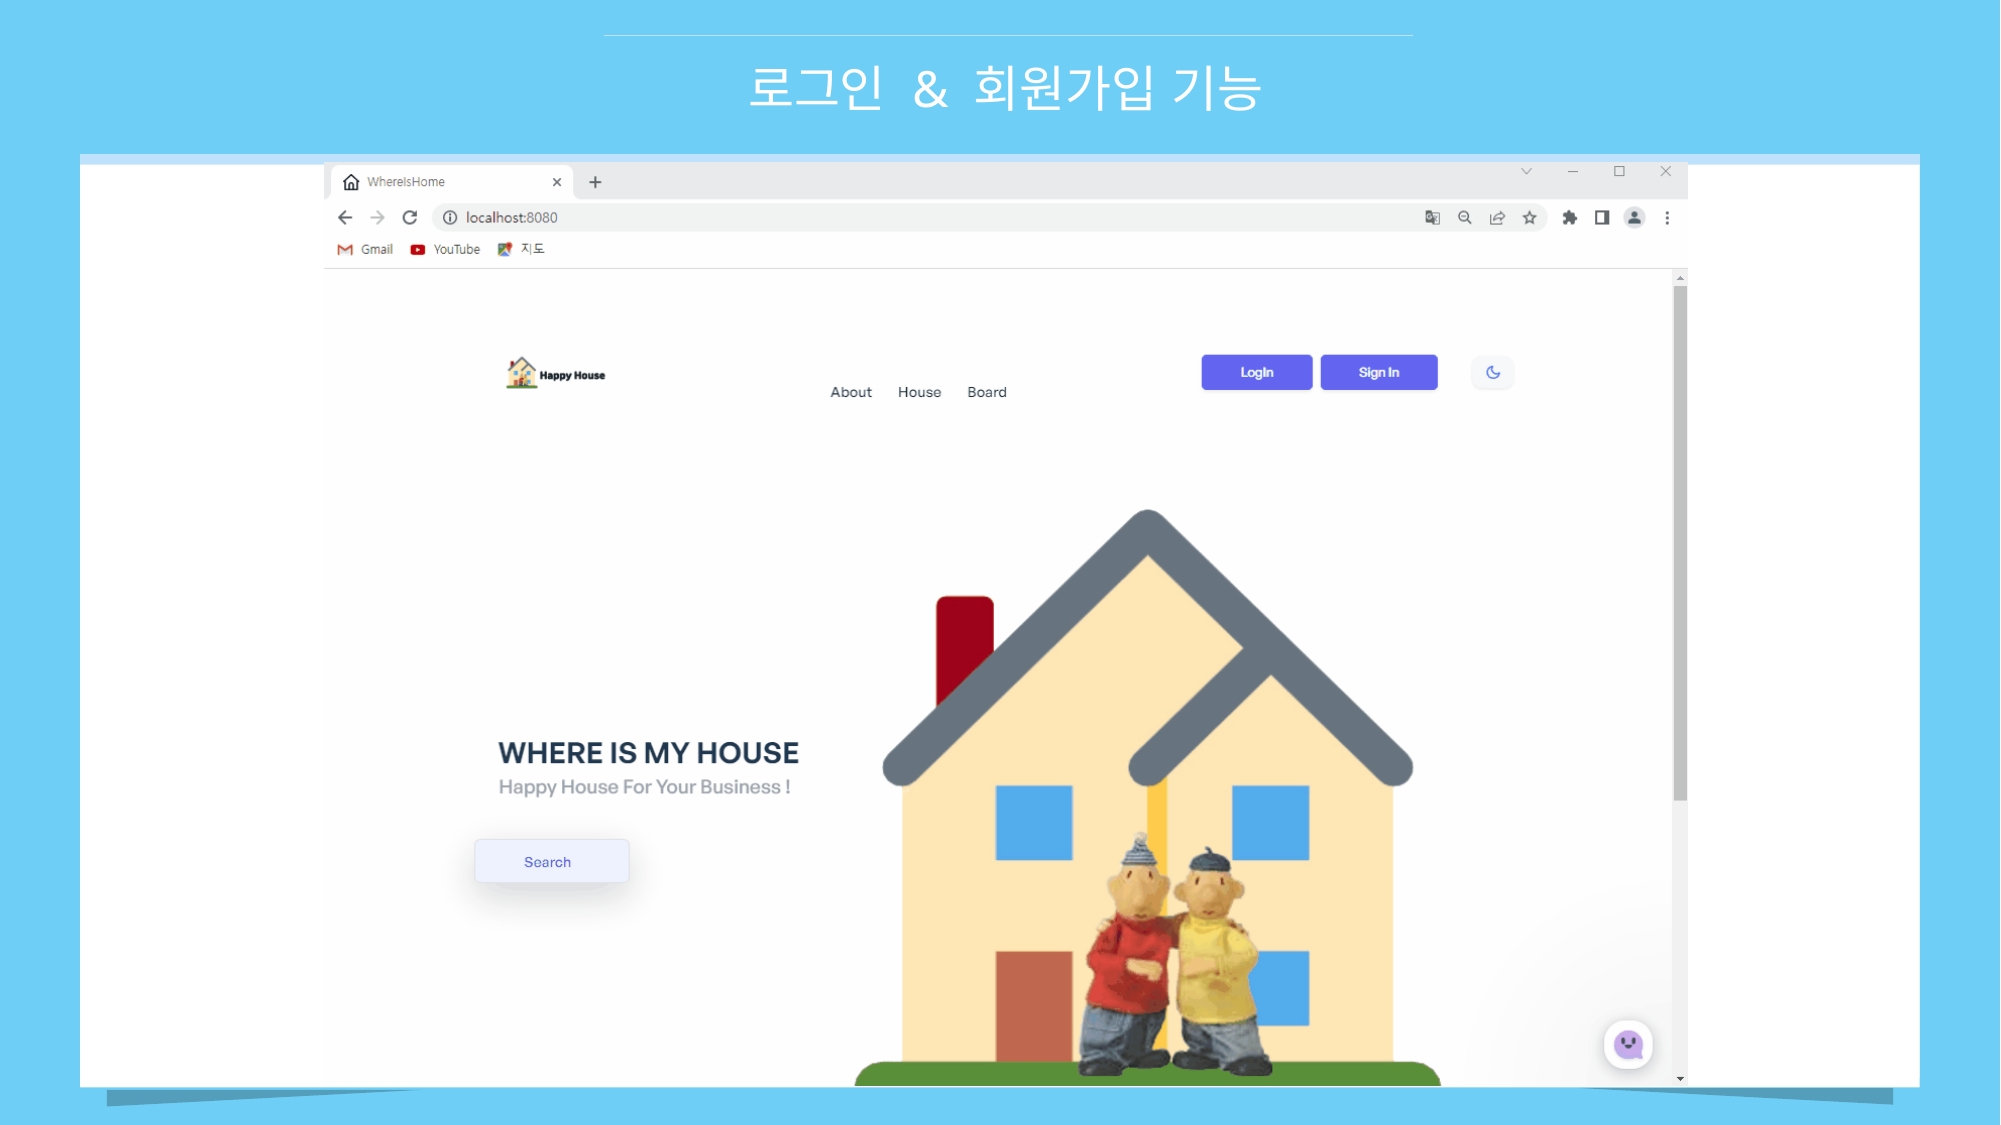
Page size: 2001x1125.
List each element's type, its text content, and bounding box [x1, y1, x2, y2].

picture [324, 162, 1688, 1086]
text_box 로그인 & 회원가입 기능 [505, 50, 1506, 126]
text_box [80, 164, 1920, 1107]
